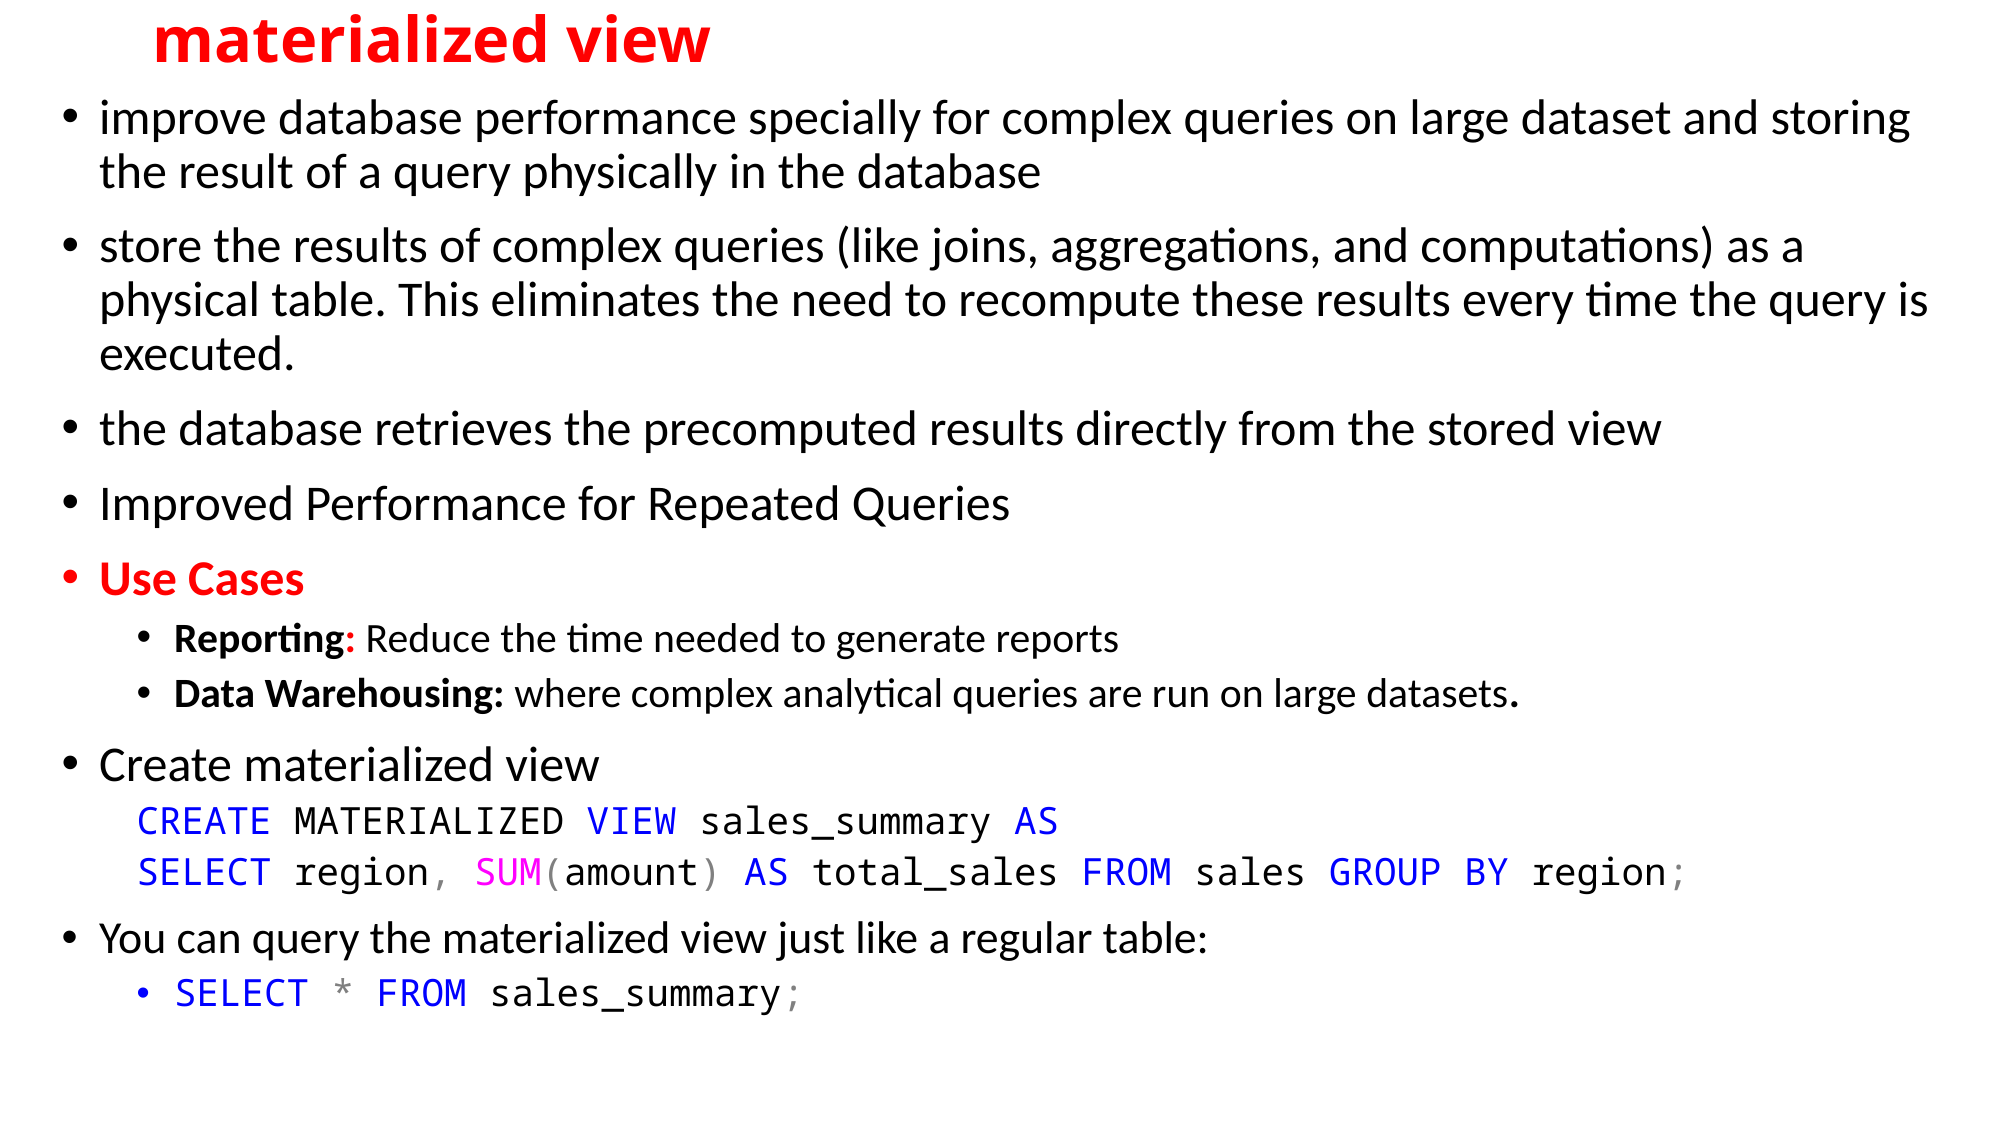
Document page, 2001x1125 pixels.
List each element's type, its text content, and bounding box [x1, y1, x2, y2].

title materialized view [137, 0, 1863, 83]
list improve database performance specially for complex queries on large dataset and storing the result of a query physically in the database store the results of complex queries (like joins, aggregations, and computations) as a physical table. This eliminates the need to recompute these results every time the query is executed. the database retrieves the precomputed results directly from the stored view Improved Performance for Repeated Queries Use Cases Reporting: Reduce the time needed to generate reports Data Warehousing: where complex analytical queries are run on large datasets. Create materialized view CREATE MATERIALIZED VIEW sales_summary AS SELECT region, SUM(amount) AS total_sales FROM sales GROUP BY region; You can query the materialized view just like a regular table: SELECT * FROM sales_summary; [46, 83, 1949, 1074]
